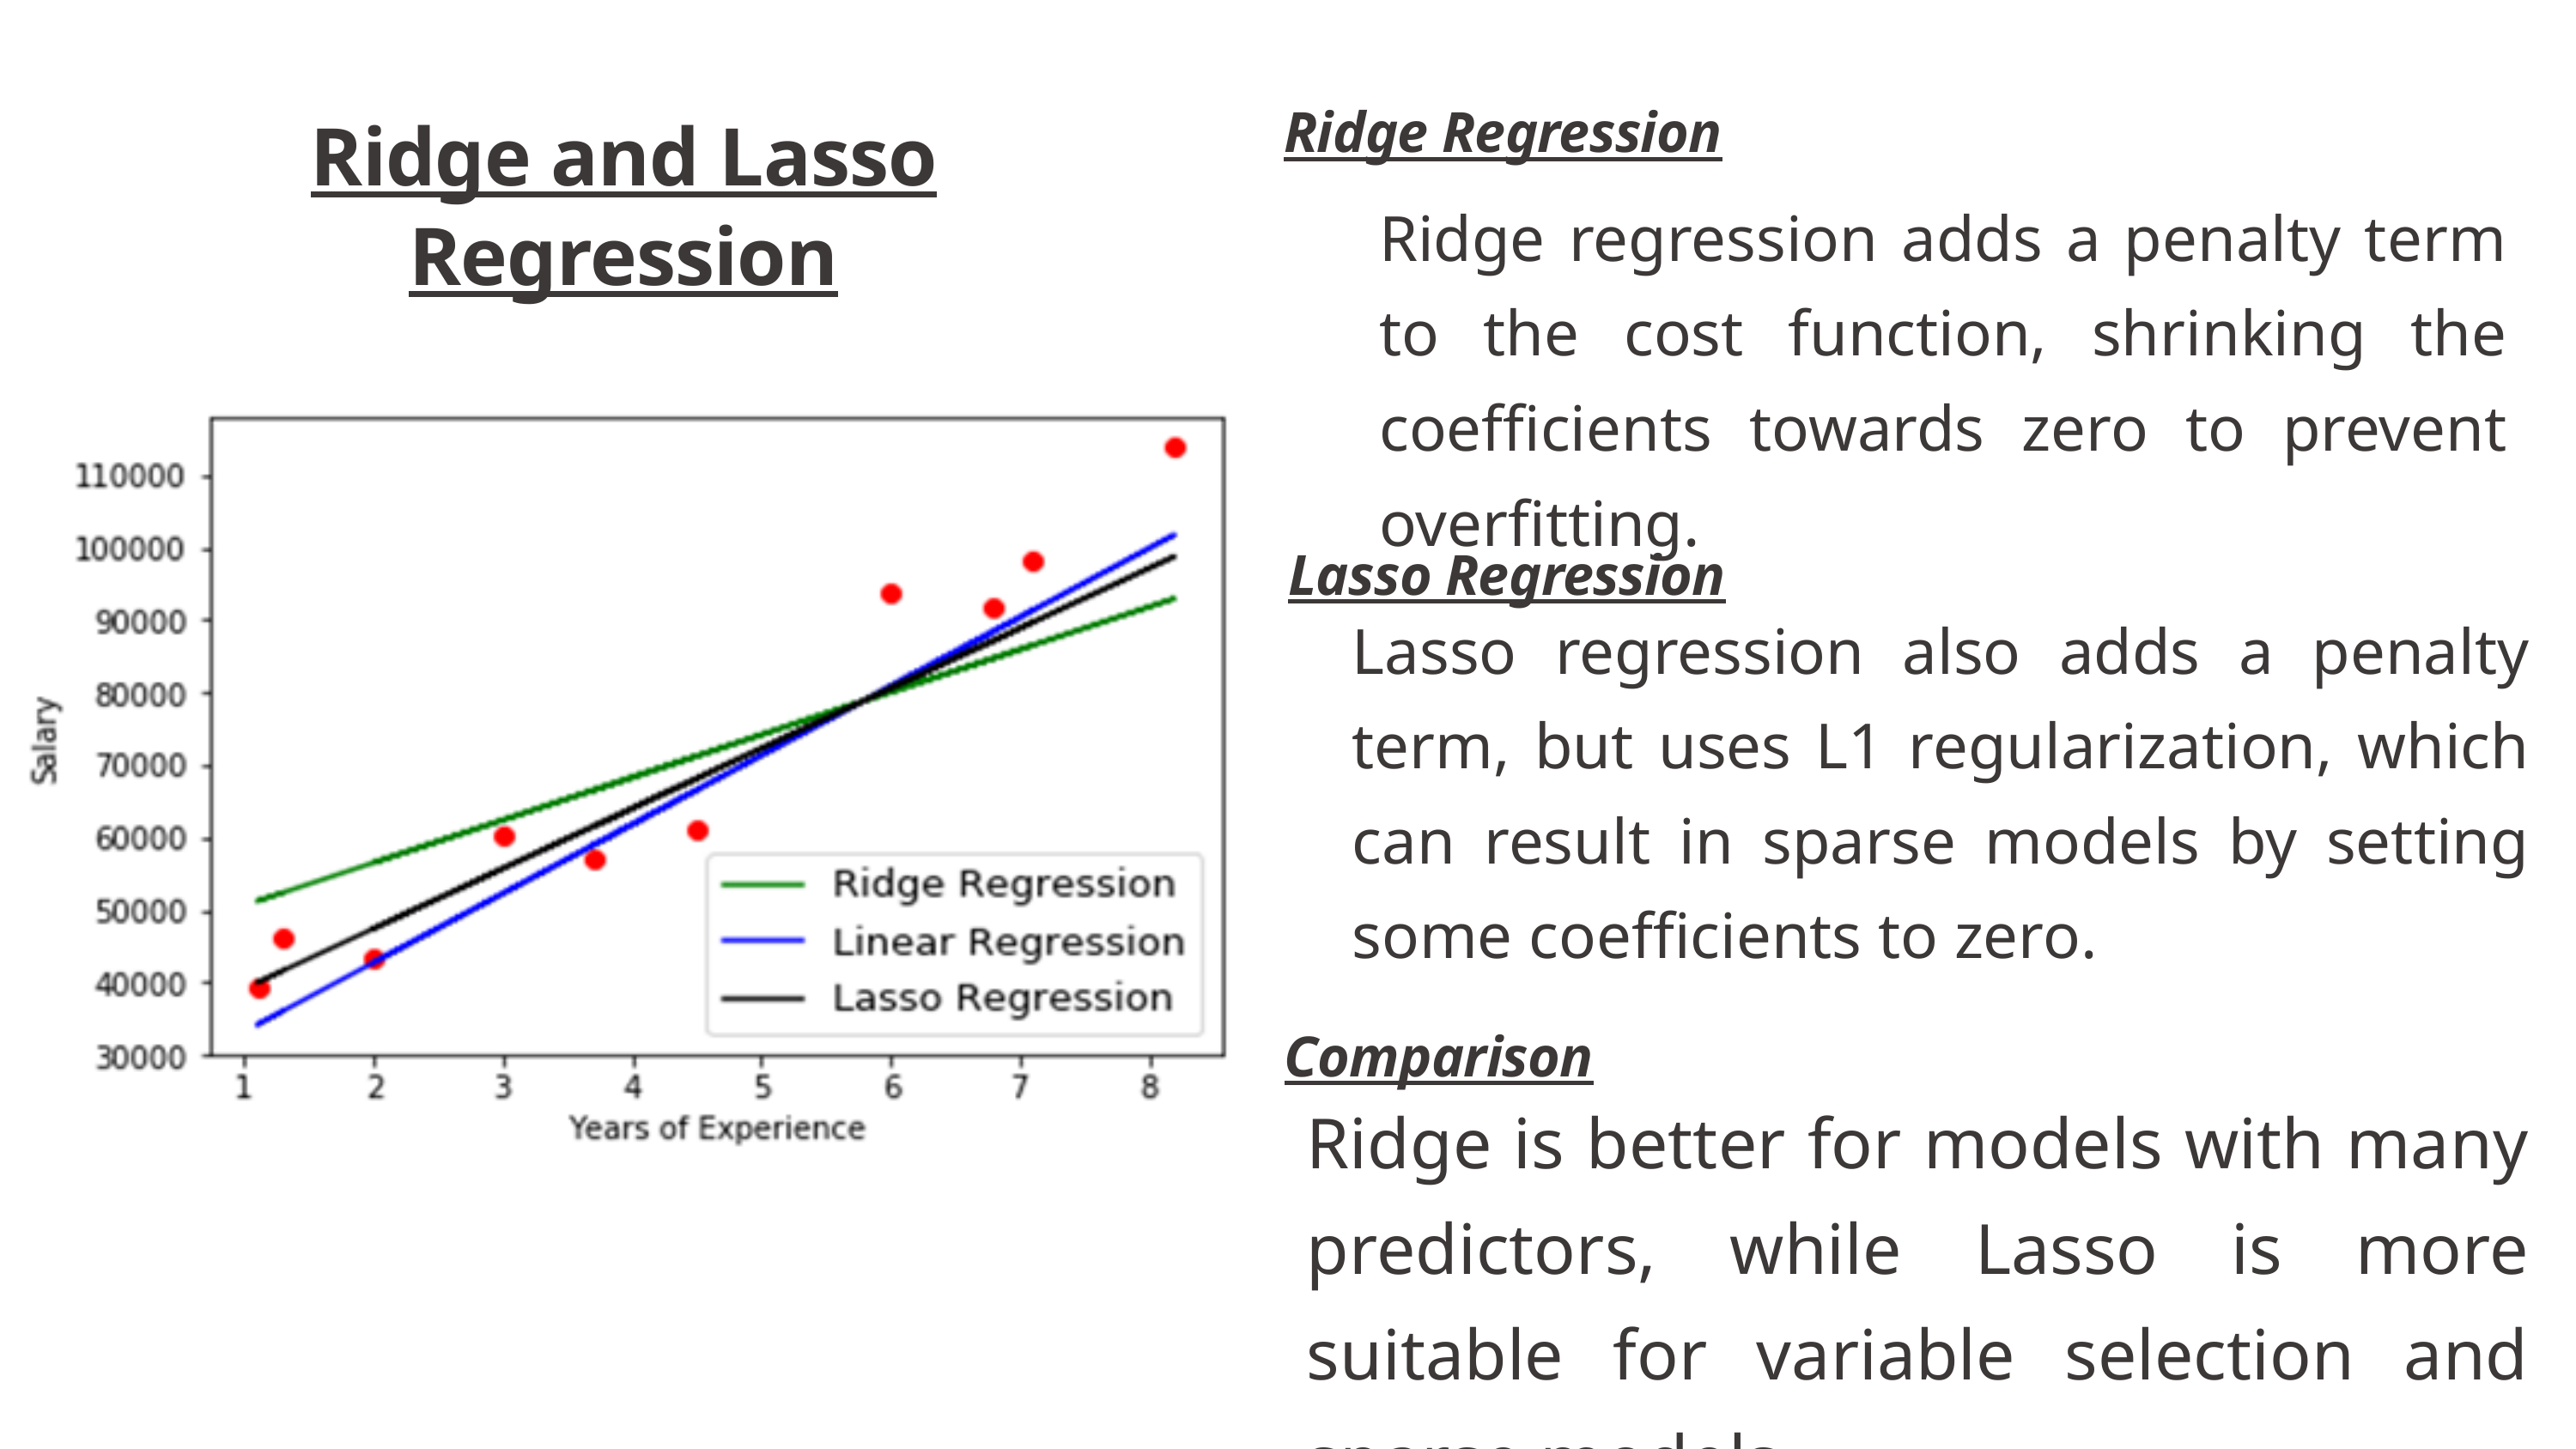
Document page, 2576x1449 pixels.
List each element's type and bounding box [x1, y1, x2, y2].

text_box [0, 0, 2576, 1449]
